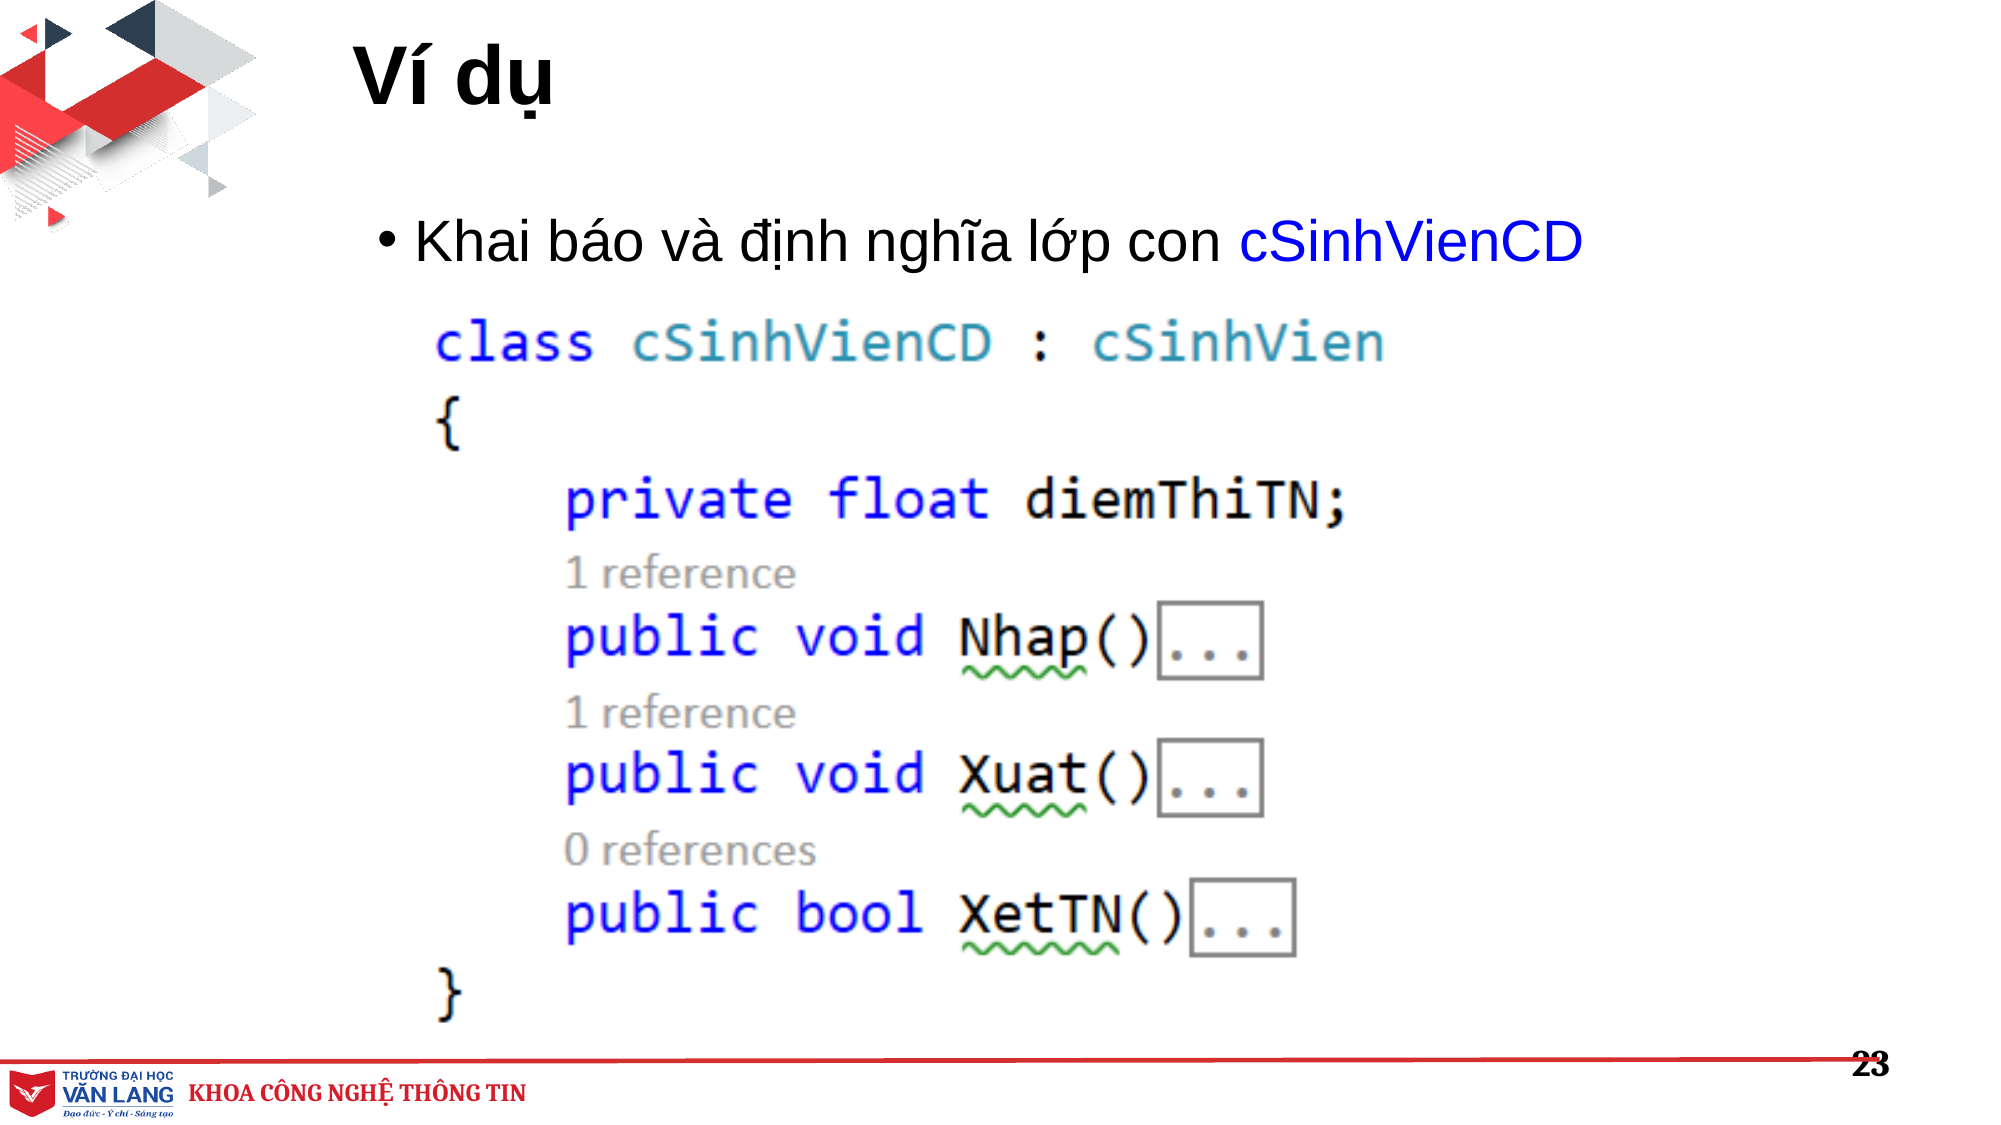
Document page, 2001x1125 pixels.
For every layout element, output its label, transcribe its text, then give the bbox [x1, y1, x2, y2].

title Ví dụ [337, 24, 1750, 138]
picture [8, 1069, 173, 1118]
picture [0, 0, 256, 233]
picture [412, 302, 1432, 1038]
list Khai báo và định nghĩa lớp con cSinhVienCD [362, 182, 1686, 1038]
